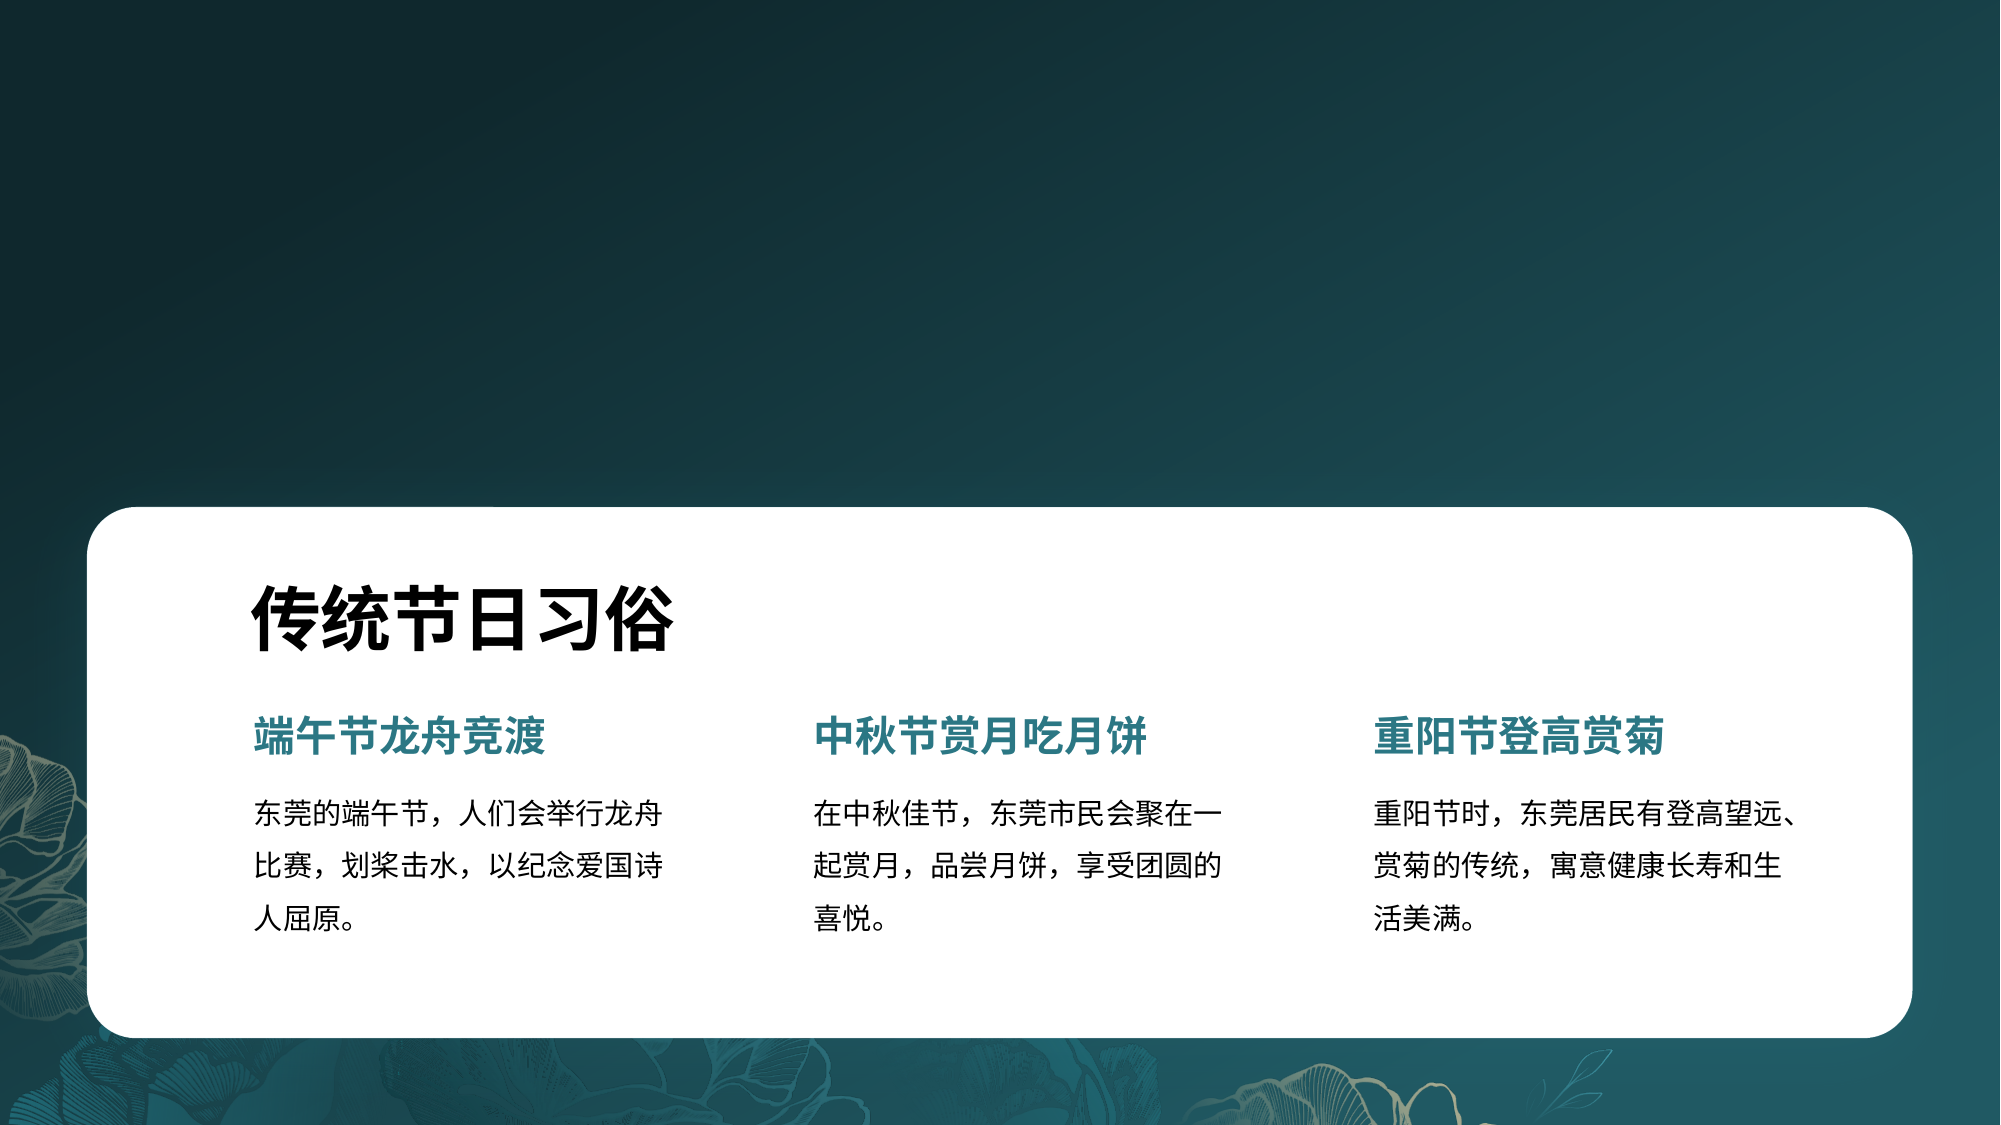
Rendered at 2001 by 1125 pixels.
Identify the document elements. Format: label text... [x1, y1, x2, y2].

text_box 东莞的端午节，人们会举行龙舟比赛，划桨击水，以纪念爱国诗人屈原。 [253, 777, 689, 978]
text_box 中秋节赏月吃月饼 [813, 702, 1249, 760]
text_box 传统节日习俗 [250, 532, 1805, 660]
text_box 重阳节登高赏菊 [1373, 702, 1809, 760]
text_box 在中秋佳节，东莞市民会聚在一起赏月，品尝月饼，享受团圆的喜悦。 [813, 777, 1249, 978]
text_box 端午节龙舟竞渡 [253, 702, 689, 760]
text_box 重阳节时，东莞居民有登高望远、赏菊的传统，寓意健康长寿和生活美满。 [1373, 777, 1809, 978]
text_box [86, 506, 1913, 1039]
picture [0, 0, 2000, 1125]
